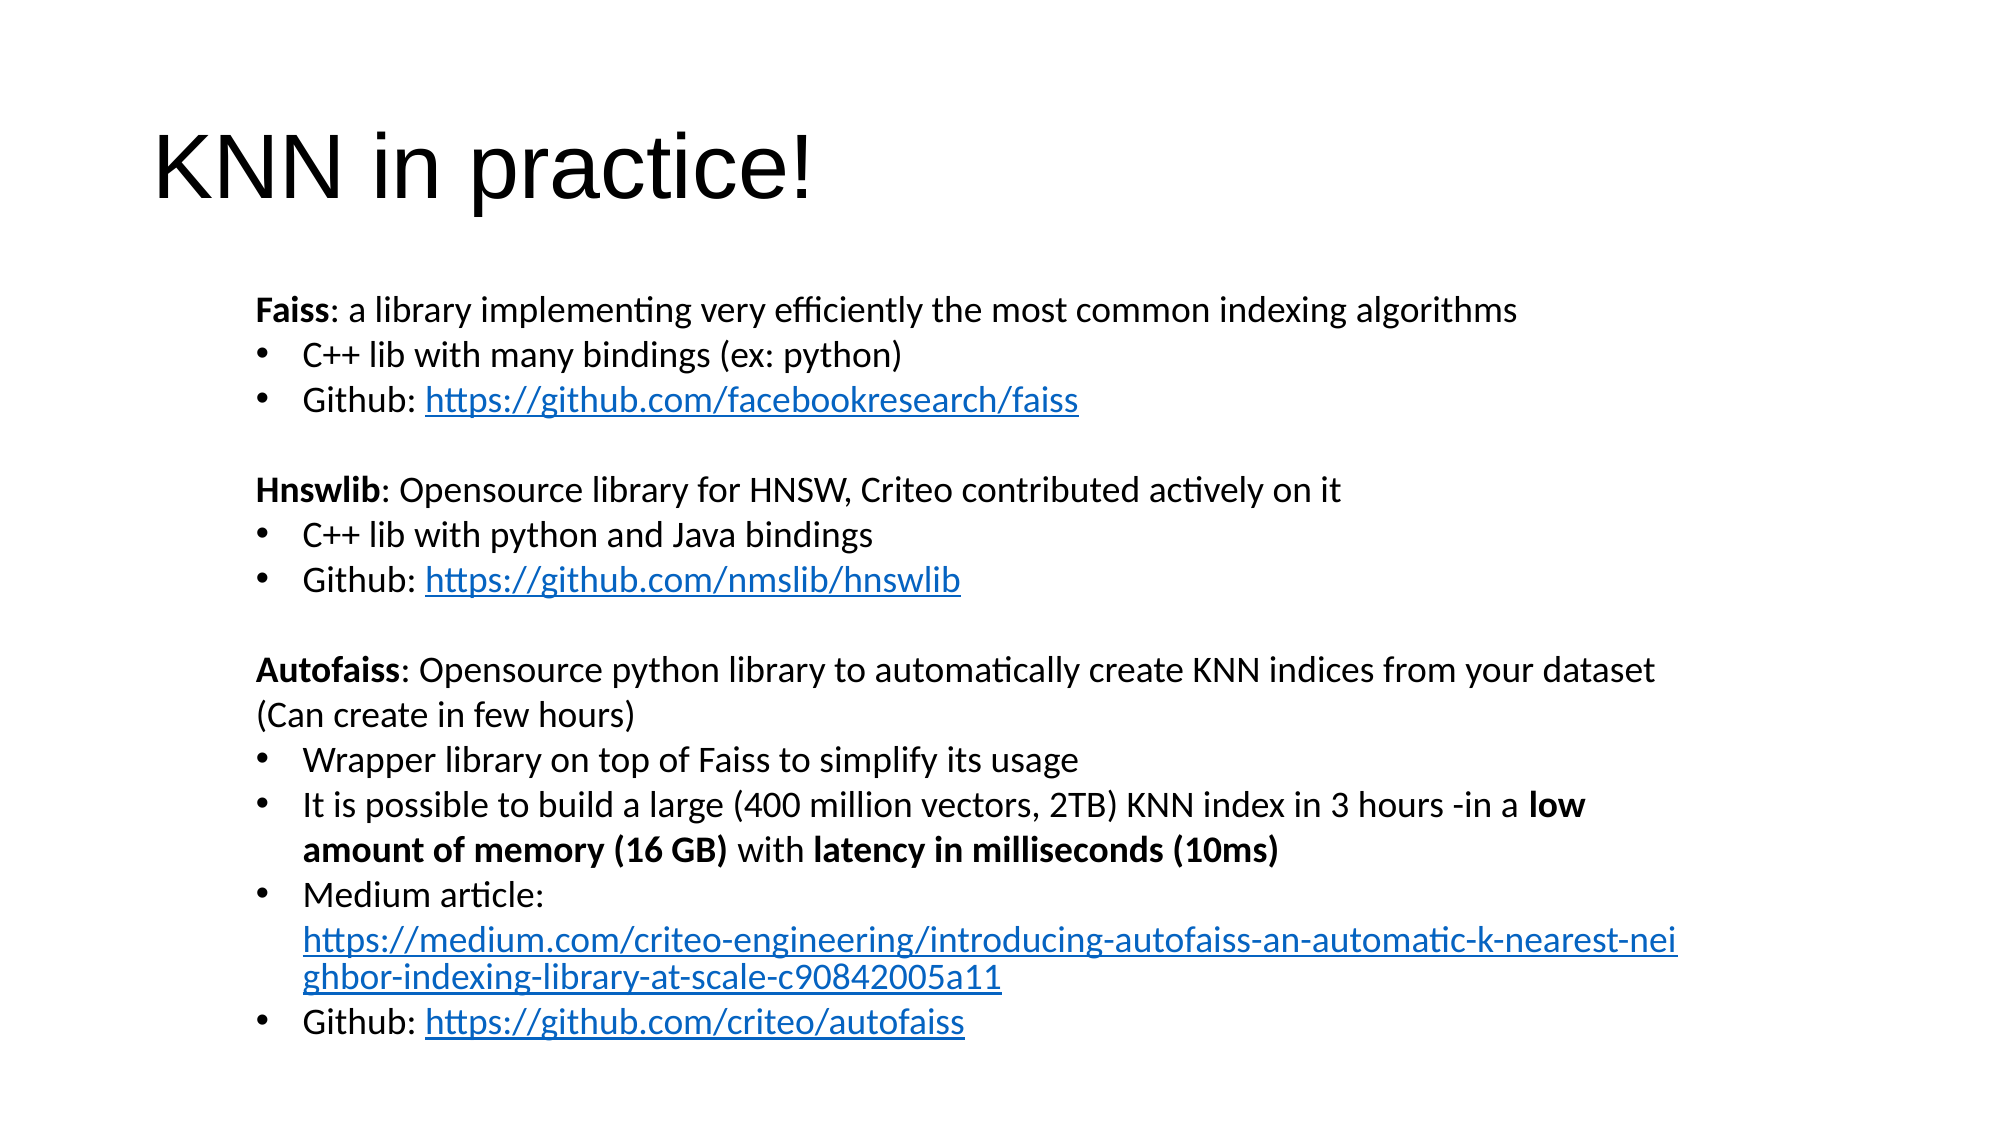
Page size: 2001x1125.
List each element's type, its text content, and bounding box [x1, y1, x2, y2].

title KNN in practice! [137, 59, 1863, 278]
text_box Faiss: a library implementing very efficiently the most common indexing algorithms C++ lib with many bindings (ex: python) Github: https://github.com/facebookresearch/faiss Hnswlib: Opensource library for HNSW, Criteo contributed actively on it C++ lib with python and Java bindings Github: https://github.com/nmslib/hnswlib Autofaiss: Opensource python library to automatically create KNN indices from your dataset (Can create in few hours) Wrapper library on top of Faiss to simplify its usage It is possible to build a large (400 million vectors, 2TB) KNN index in 3 hours -in a low amount of memory (16 GB) with latency in milliseconds (10ms) Medium article: https://medium.com/criteo-engineering/introducing-autofaiss-an-automatic-k-nearest-neighbor-indexing-library-at-scale-c90842005a11 Github: https://github.com/criteo/autofaiss [241, 277, 1705, 1012]
